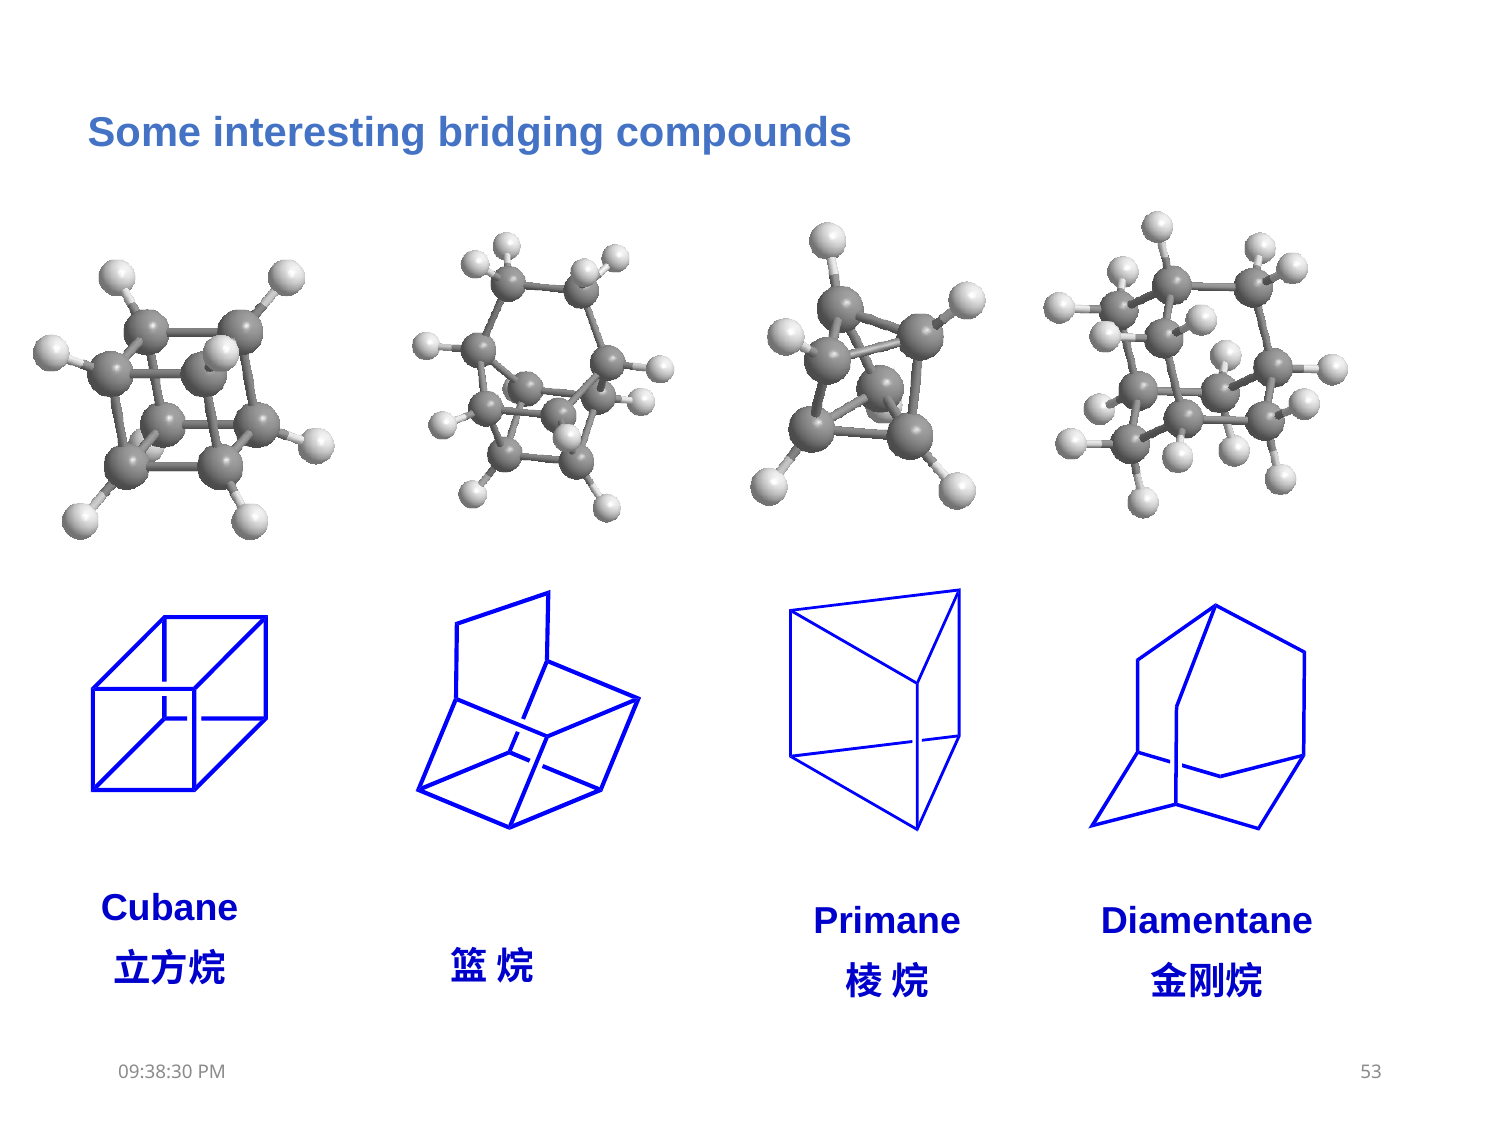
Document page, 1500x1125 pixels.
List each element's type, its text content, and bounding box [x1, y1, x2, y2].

picture [398, 222, 686, 535]
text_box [85, 609, 274, 798]
text_box Some interesting bridging compounds [72, 97, 868, 163]
text_box Primane 棱 烷 [798, 872, 976, 1009]
text_box Cubane 立方烷 [85, 859, 254, 996]
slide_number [103, 1042, 441, 1103]
picture [23, 247, 349, 553]
picture [735, 209, 999, 523]
text_box 篮 烷 [435, 934, 586, 995]
slide_number 53 [1059, 1042, 1397, 1103]
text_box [410, 584, 646, 835]
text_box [785, 584, 965, 835]
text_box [1084, 598, 1311, 835]
text_box Diamentane 金刚烷 [1085, 872, 1328, 1009]
picture [1023, 197, 1362, 534]
